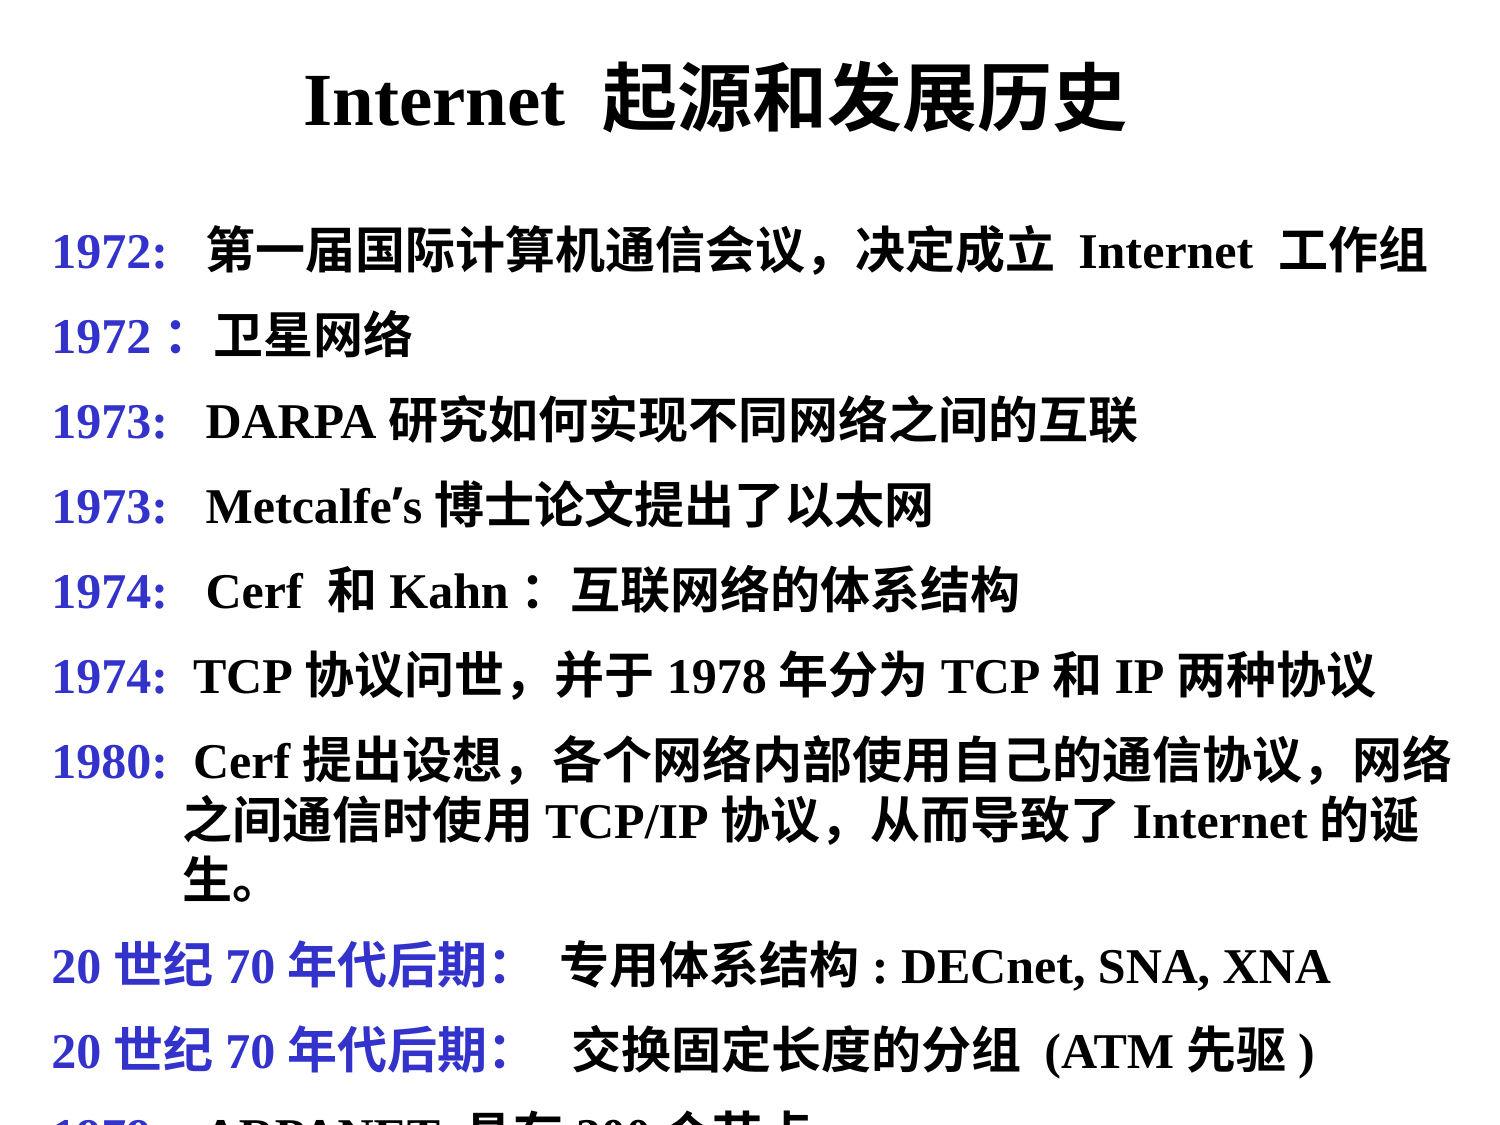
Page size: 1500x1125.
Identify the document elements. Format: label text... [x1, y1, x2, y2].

title Internet 起源和发展历史 [78, 29, 1354, 161]
list 1972: 第一届国际计算机通信会议，决定成立 Internet 工作组 1972：卫星网络 1973: DARPA研究如何实现不同网络之间的互联 1973: Metcalfe’s博士论文提出了以太网 1974: Cerf 和Kahn：互联网络的体系结构 1974: TCP协议问世，并于1978年分为TCP和IP两种协议 1980: Cerf提出设想，各个网络内部使用自己的通信协议，网络之间通信时使用TCP/IP协议，从而导致了Internet的诞生。 20世纪70年代后期： 专用体系结构: DECnet, SNA, XNA 20世纪70年代后期： 交换固定长度的分组 (ATM先驱) 1979: ARPANET 具有200个节点 [36, 210, 1477, 1125]
